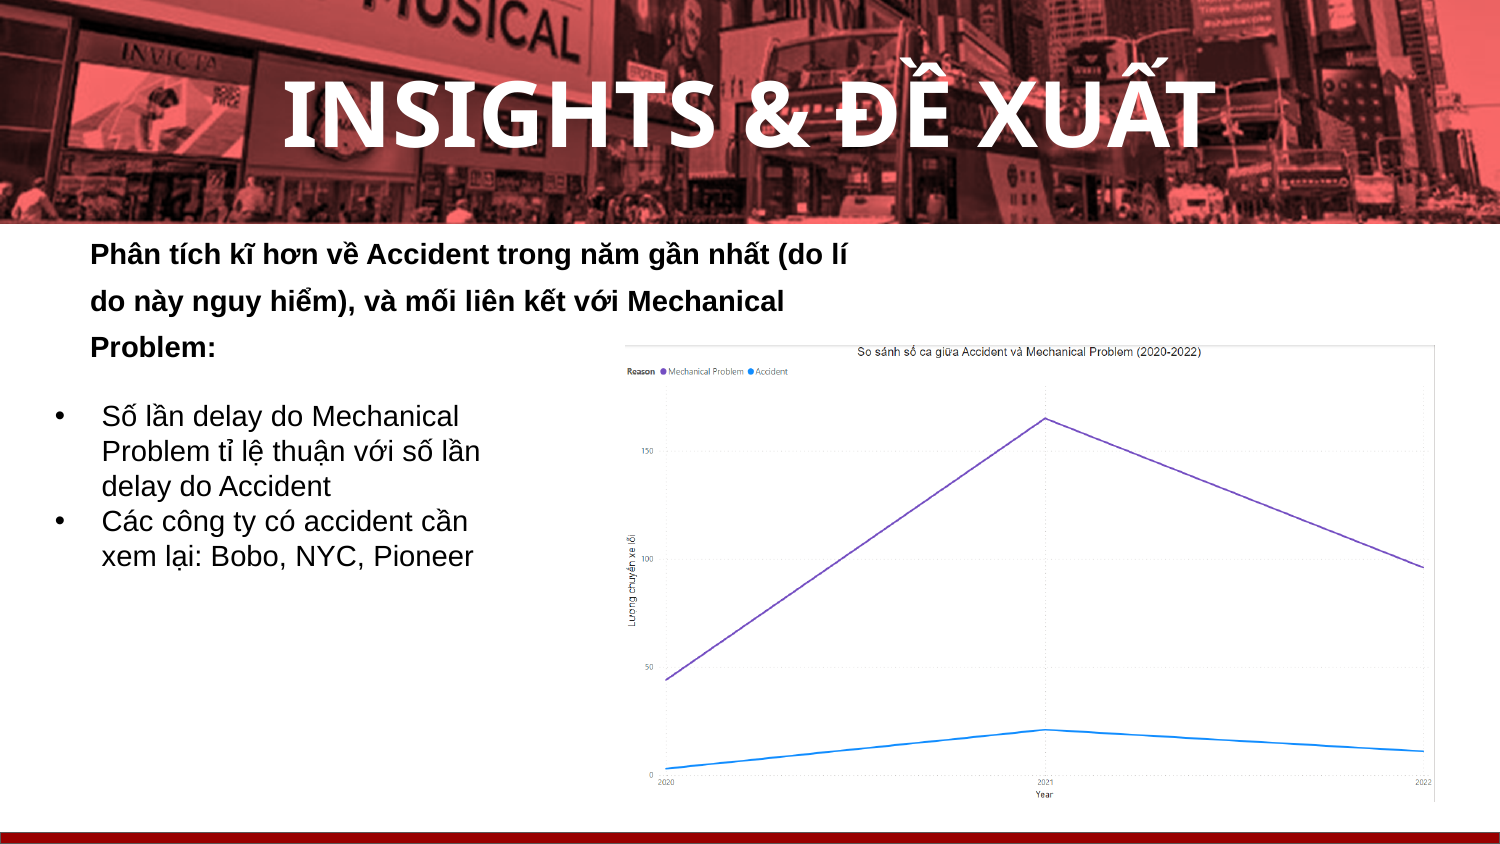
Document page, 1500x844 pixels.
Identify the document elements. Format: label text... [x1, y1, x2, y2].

text_box Số lần delay do Mechanical Problem tỉ lệ thuận với số lần delay do Accident Các công ty có accident cần xem lại: Bobo, NYC, Pioneer [39, 390, 546, 583]
picture [625, 345, 1436, 802]
text_box Phân tích kĩ hơn về Accident trong năm gần nhất (do lí do này nguy hiểm), và mối liên kết với Mechanical Problem: [0, 232, 902, 365]
picture [0, 0, 1500, 224]
text_box [0, 832, 1500, 844]
